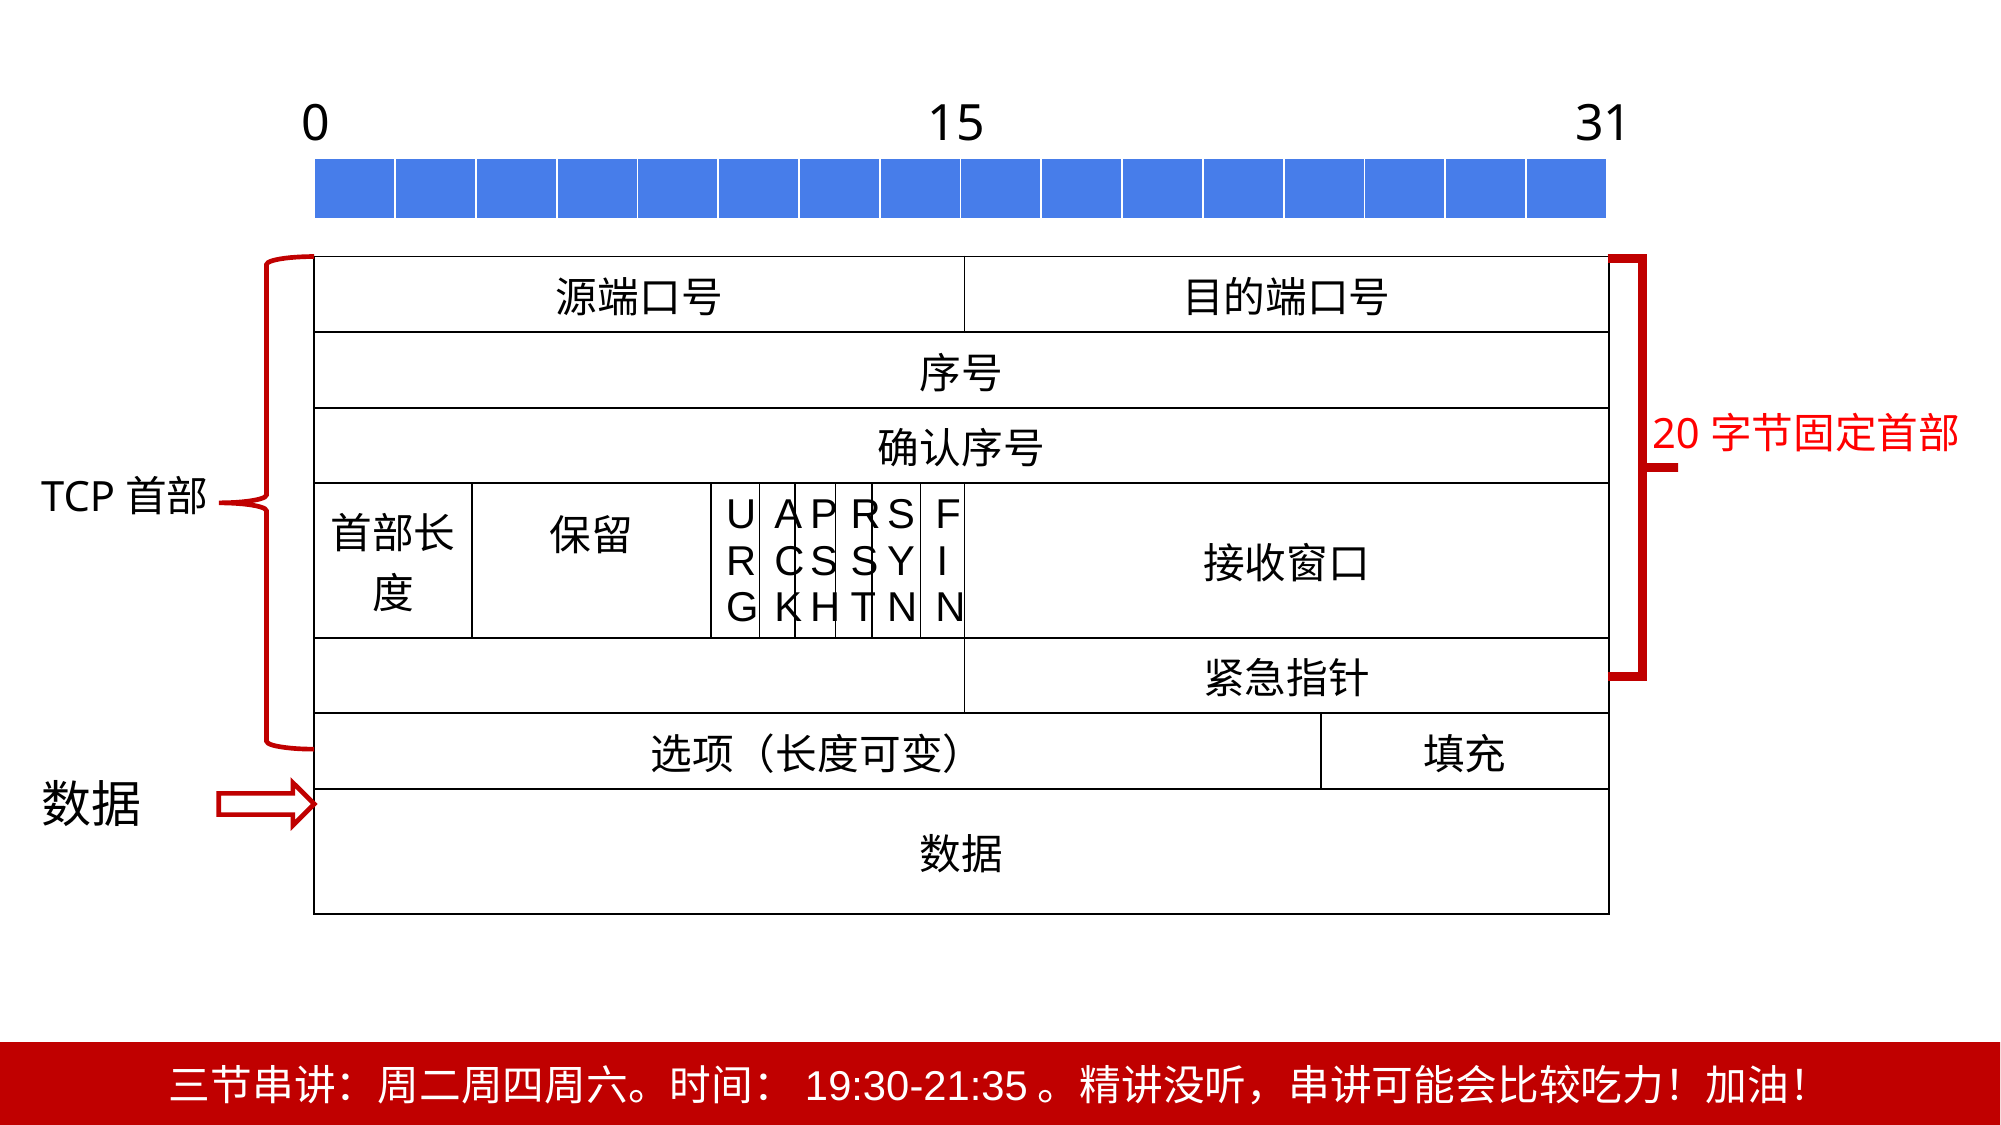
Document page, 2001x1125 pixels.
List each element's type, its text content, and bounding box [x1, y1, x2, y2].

table_cell 选项（长度可变） [315, 714, 1320, 788]
table_header 目的端口号 [965, 257, 1608, 331]
table_cell 接收窗口 [965, 484, 1607, 637]
table_header [1285, 159, 1364, 218]
text_box 20字节固定首部 [1637, 374, 2000, 464]
text_box [1607, 258, 1679, 677]
table_cell 确认序号 [315, 409, 1607, 482]
table_header [477, 159, 556, 218]
table_cell 紧急指针 [965, 639, 1608, 712]
text_box 0 [287, 82, 369, 158]
table_header [1446, 159, 1525, 218]
table_cell SYN [873, 484, 920, 637]
table_header [558, 159, 637, 218]
table_cell URG [712, 484, 759, 637]
table_cell F IN [921, 484, 964, 637]
table_header [1042, 159, 1121, 218]
table_cell [315, 639, 964, 712]
table_header [881, 159, 960, 218]
text_box [217, 780, 316, 828]
table_header [1123, 159, 1202, 218]
table_header [1365, 159, 1444, 218]
table_header 源端口号 [315, 257, 964, 331]
text_box [256, 256, 315, 750]
text_box 15 [913, 82, 1009, 158]
table_header [719, 159, 798, 218]
text_box 31 [1560, 82, 1657, 158]
text_box TCP首部 [26, 462, 256, 528]
table_cell 填充 [1322, 714, 1608, 788]
table_header [315, 159, 394, 218]
table_cell PSH [796, 484, 835, 637]
table_header [638, 159, 717, 218]
table_cell ACK [760, 484, 794, 637]
table_cell 数据 [315, 790, 1608, 913]
table_cell 序号 [315, 333, 1607, 407]
text_box 数据 [26, 764, 160, 840]
table_cell 保留 [473, 484, 710, 637]
table_cell 首部长度 [315, 484, 471, 637]
table_cell RST [836, 484, 871, 637]
table_header [800, 159, 879, 218]
table_header [961, 159, 1040, 218]
table_header [1527, 159, 1606, 218]
table_header [1204, 159, 1283, 218]
table_header [396, 159, 475, 218]
